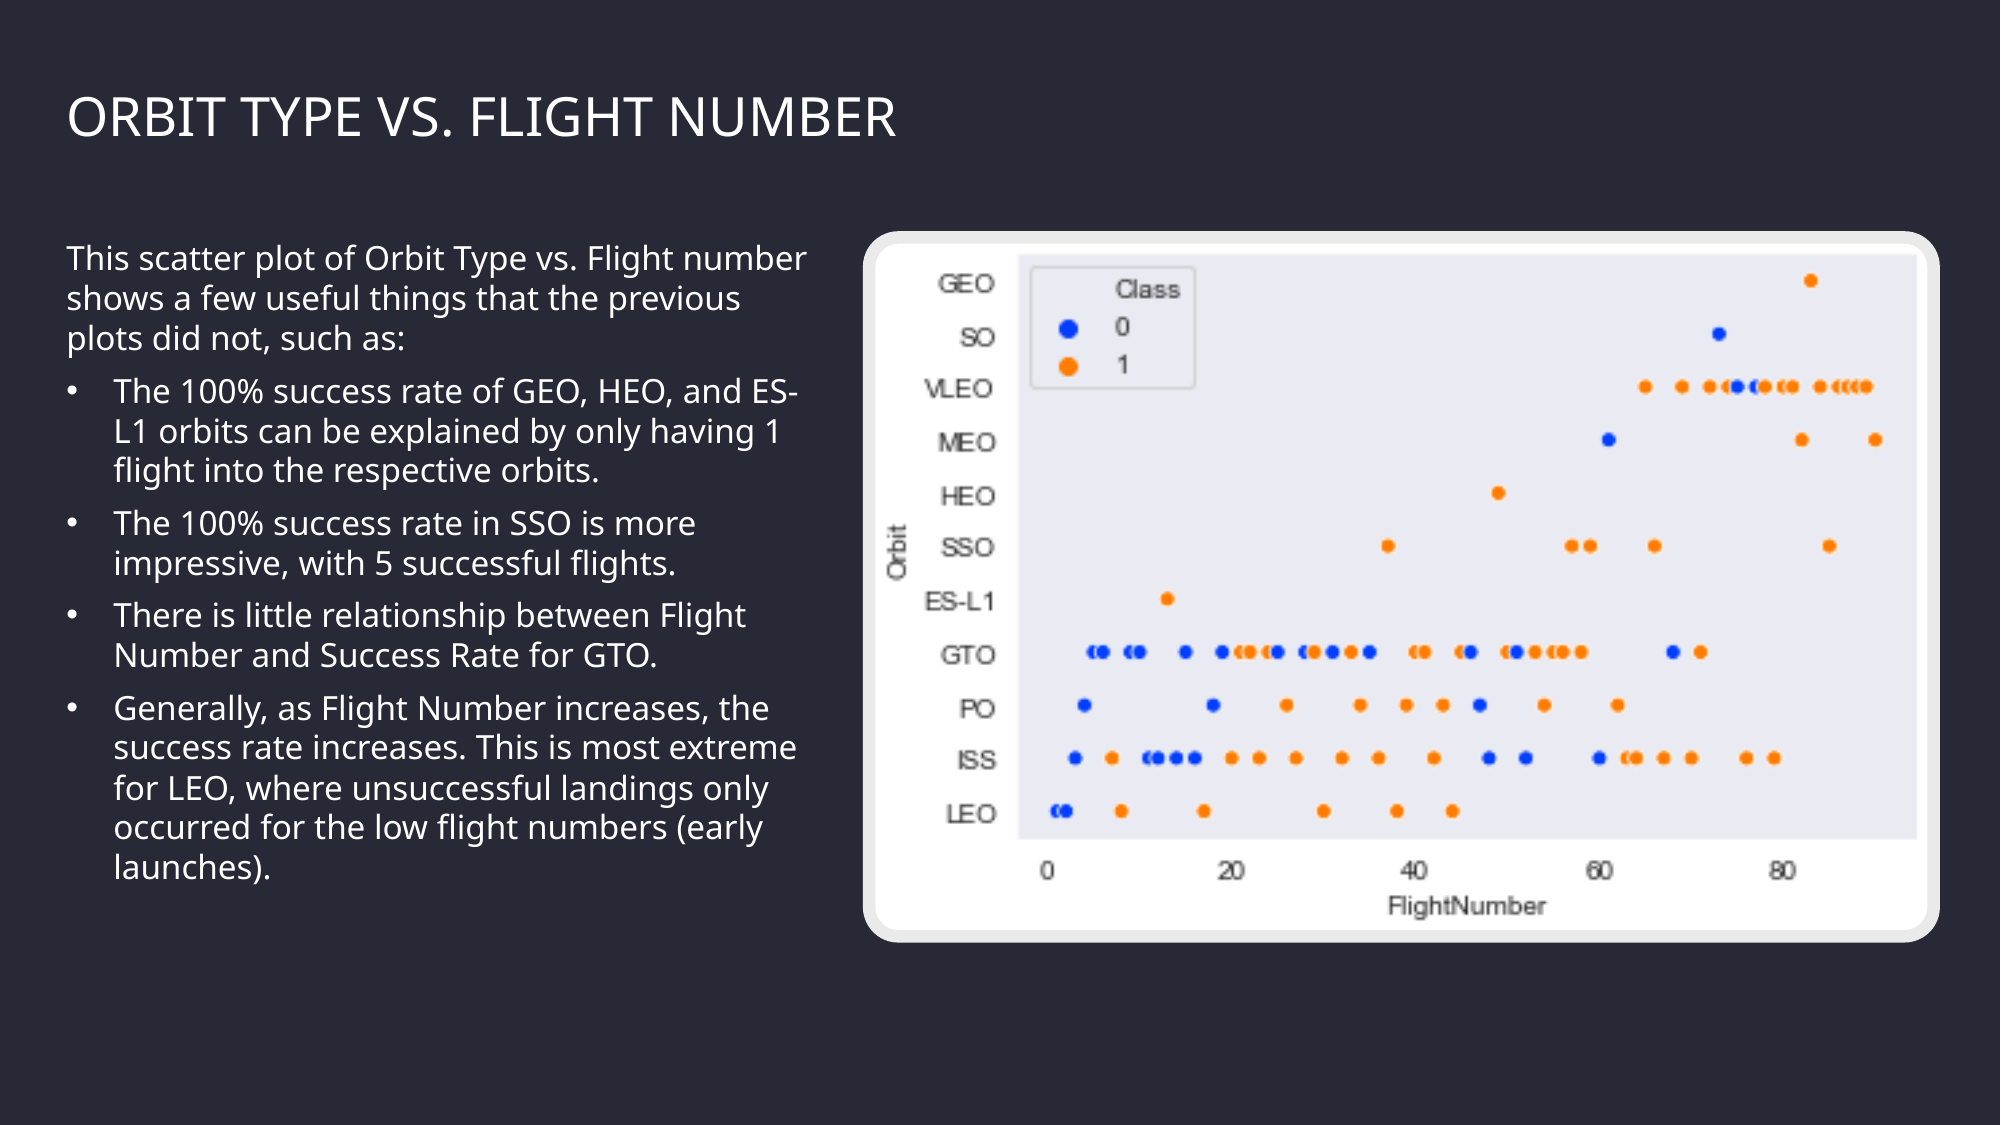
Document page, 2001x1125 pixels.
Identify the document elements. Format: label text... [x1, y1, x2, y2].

title Orbit Type vs. flight number [66, 30, 1863, 149]
list This scatter plot of Orbit Type vs. Flight number shows a few useful things that the previous plots did not, such as: The 100% success rate of GEO, HEO, and ES-L1 orbits can be explained by only having 1 flight into the respective orbits. The 100% success rate in SSO is more impressive, with 5 successful flights. There is little relationship between Flight Number and Success Rate for GTO. Generally, as Flight Number increases, the success rate increases. This is most extreme for LEO, where unsuccessful landings only occurred for the low flight numbers (early launches). [66, 237, 823, 1050]
picture [869, 237, 1934, 937]
